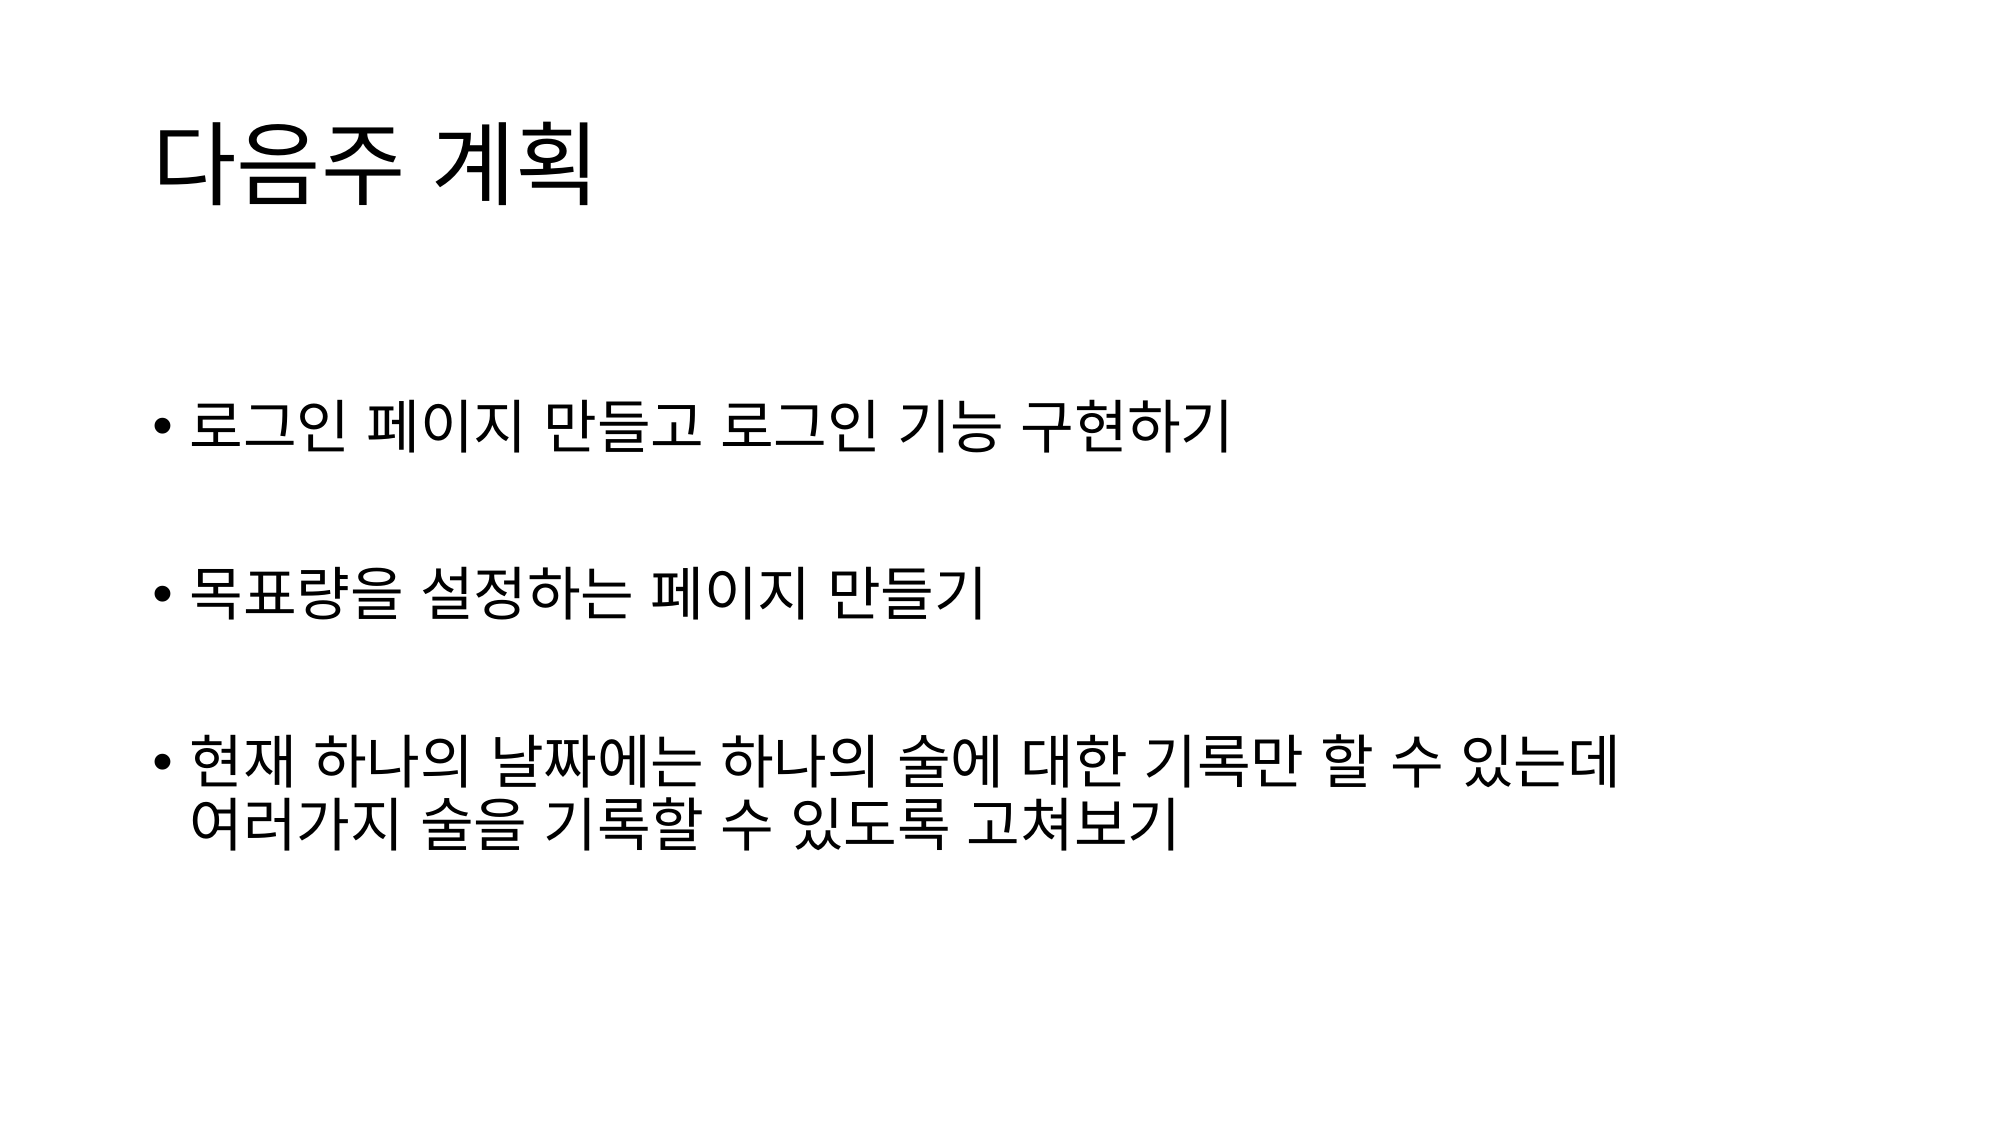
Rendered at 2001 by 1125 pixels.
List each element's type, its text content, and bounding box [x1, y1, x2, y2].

list 로그인 페이지 만들고 로그인 기능 구현하기 목표량을 설정하는 페이지 만들기 현재 하나의 날짜에는 하나의 술에 대한 기록만 할 수 있는데 여러가지 술을 기록할 수 있도록 고쳐보기 [137, 299, 1863, 1014]
title 다음주 계획 [137, 59, 1863, 278]
